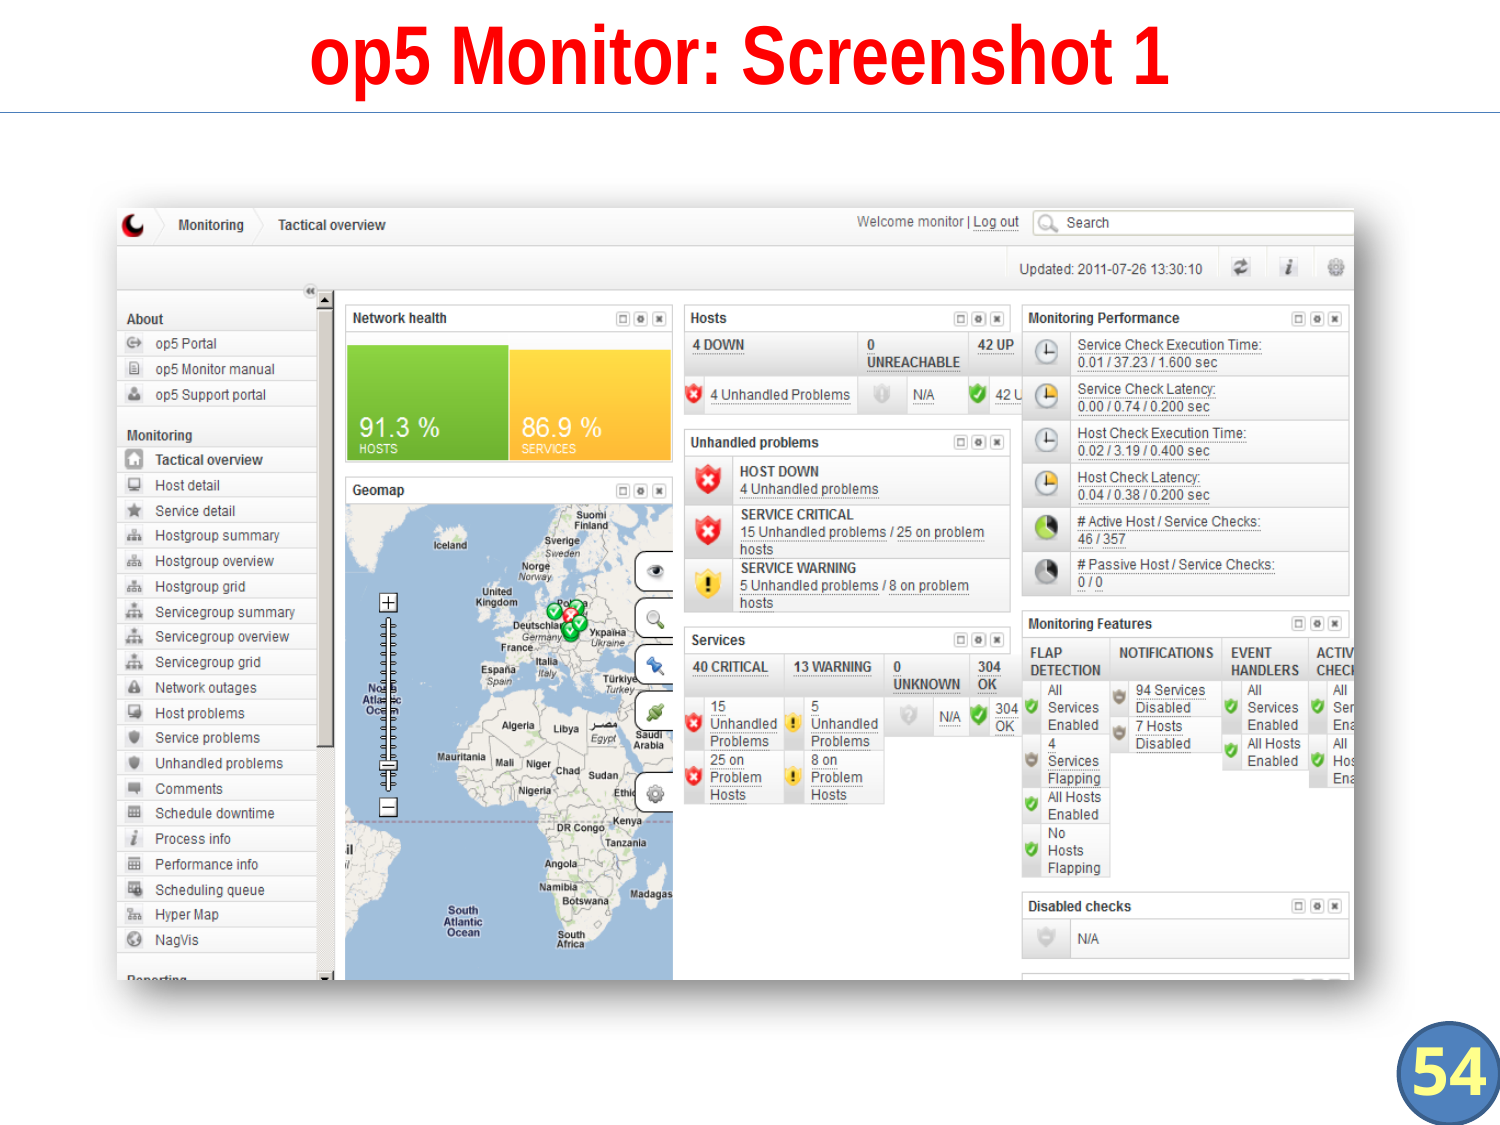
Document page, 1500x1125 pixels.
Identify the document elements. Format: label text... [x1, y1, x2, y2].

title op5 Monitor: Screenshot 1 [0, 0, 1500, 102]
picture [116, 208, 1355, 980]
slide_number 54 [1399, 1023, 1500, 1125]
